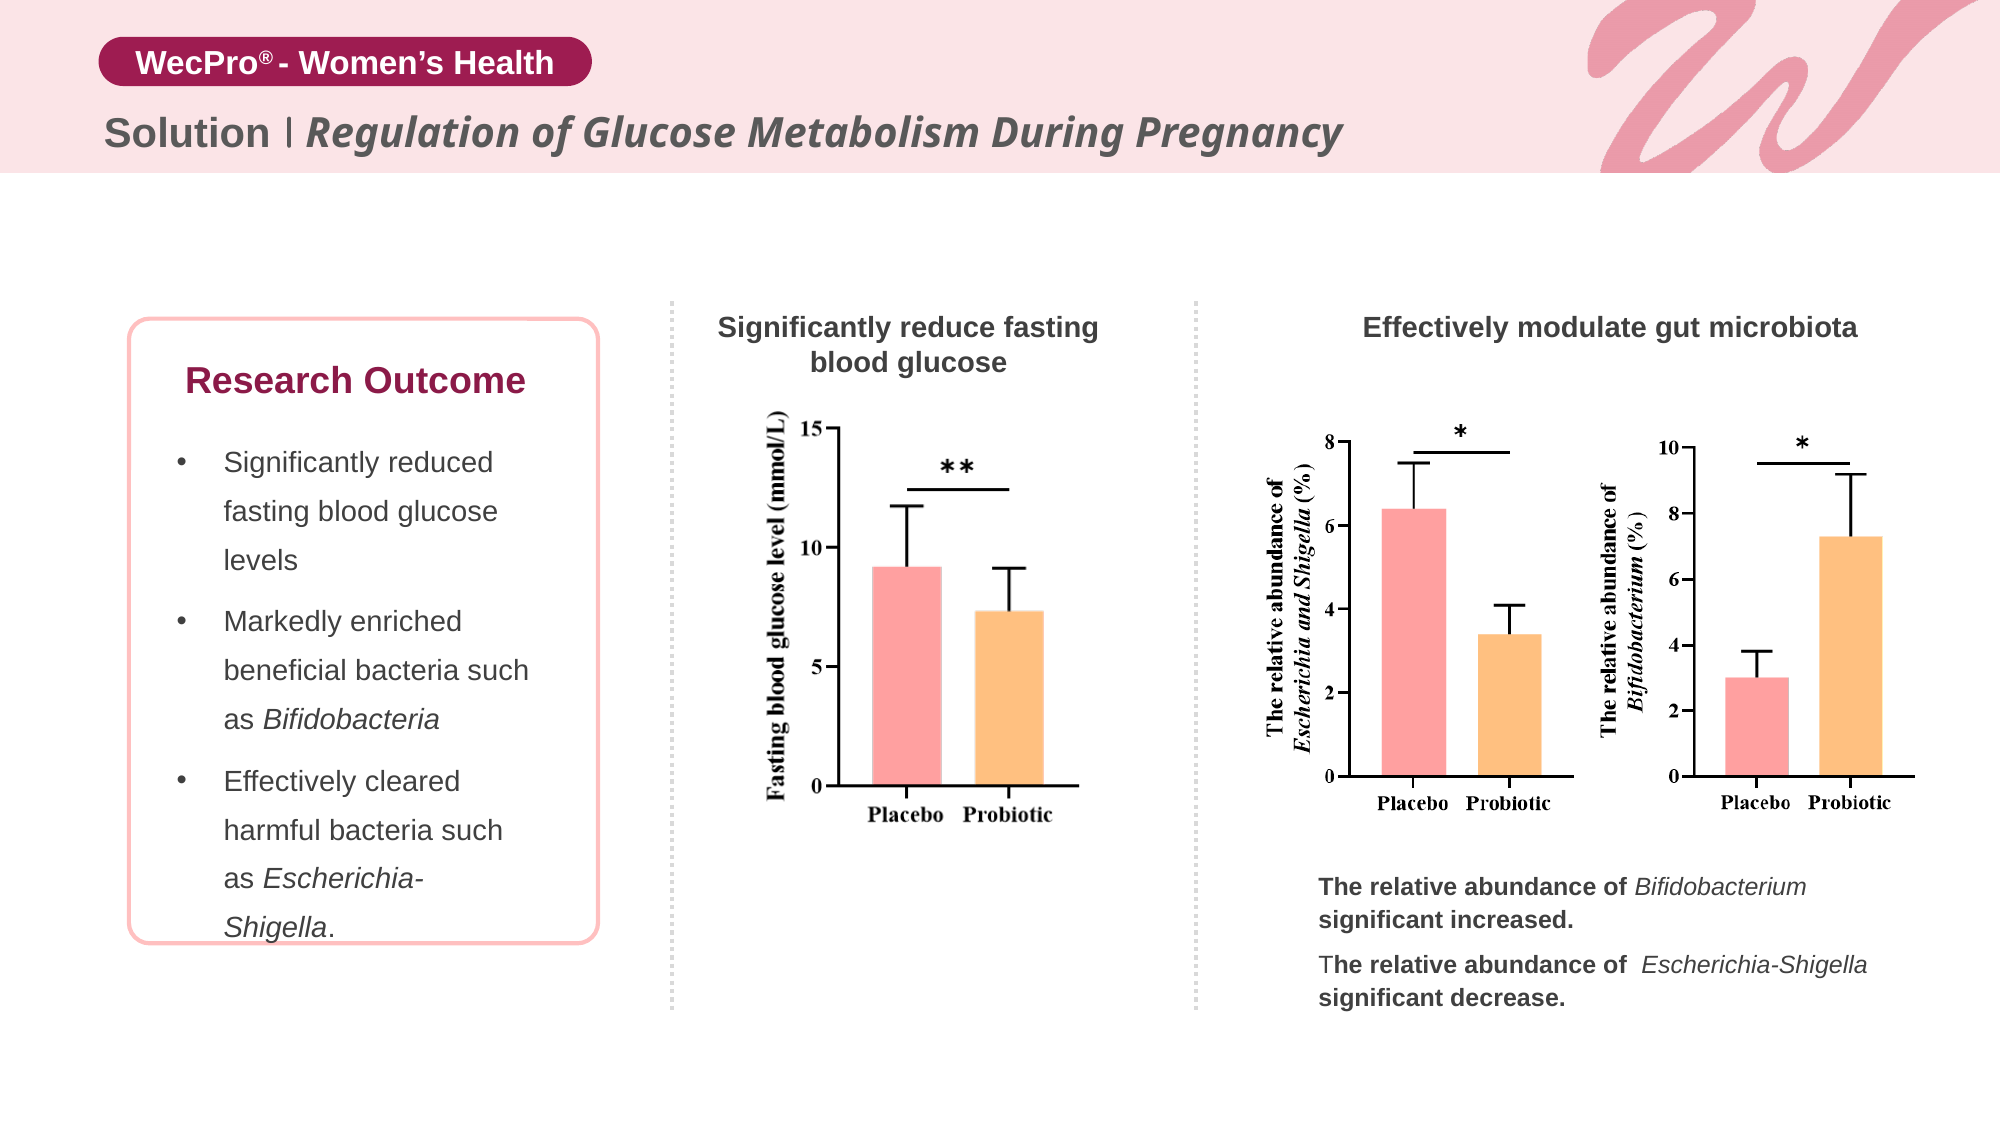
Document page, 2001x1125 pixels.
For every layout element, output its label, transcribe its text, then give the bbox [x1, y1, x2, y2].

text_box Effectively modulate gut microbiota [1327, 301, 1894, 352]
text_box Significantly reduced fasting blood glucose levels Markedly enriched beneficial bacteria such as Bifidobacteria Effectively cleared harmful bacteria such as Escherichia-Shigella. [161, 422, 549, 758]
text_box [89, 98, 1596, 215]
picture [740, 387, 1146, 848]
text_box Research Outcome [170, 348, 549, 409]
text_box [128, 318, 599, 944]
picture [1587, 0, 1995, 173]
picture [1241, 398, 1976, 834]
text_box Significantly reduce fasting blood glucose [672, 301, 1146, 387]
text_box [1195, 979, 1976, 1103]
text_box The relative abundance of Bifidobacterium significant increased. The relative abundance of Escherichia-Shigella significant decrease. [1303, 860, 1894, 1021]
